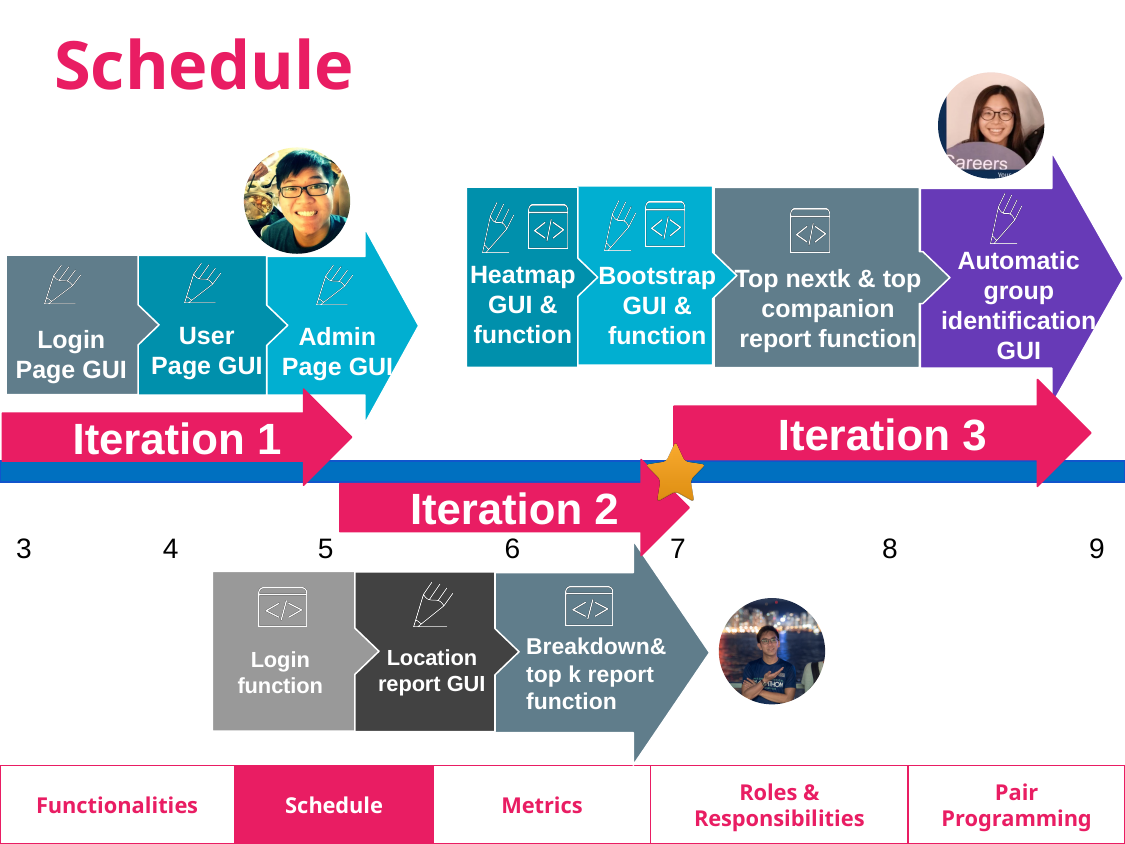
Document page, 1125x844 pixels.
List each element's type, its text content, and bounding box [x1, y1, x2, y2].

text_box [2, 388, 352, 486]
picture [718, 597, 826, 705]
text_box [454, 151, 1124, 408]
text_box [339, 459, 690, 556]
picture [243, 147, 351, 228]
text_box [1096, 460, 1125, 483]
picture [647, 442, 704, 503]
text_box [673, 379, 1092, 487]
picture [937, 72, 1045, 151]
text_box 3 4 5 6 7 8 9 [4, 518, 334, 572]
text_box 3 4 5 6 7 8 9 [694, 518, 1125, 572]
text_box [2, 228, 419, 424]
text_box Schedule [42, 32, 955, 115]
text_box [196, 540, 747, 766]
